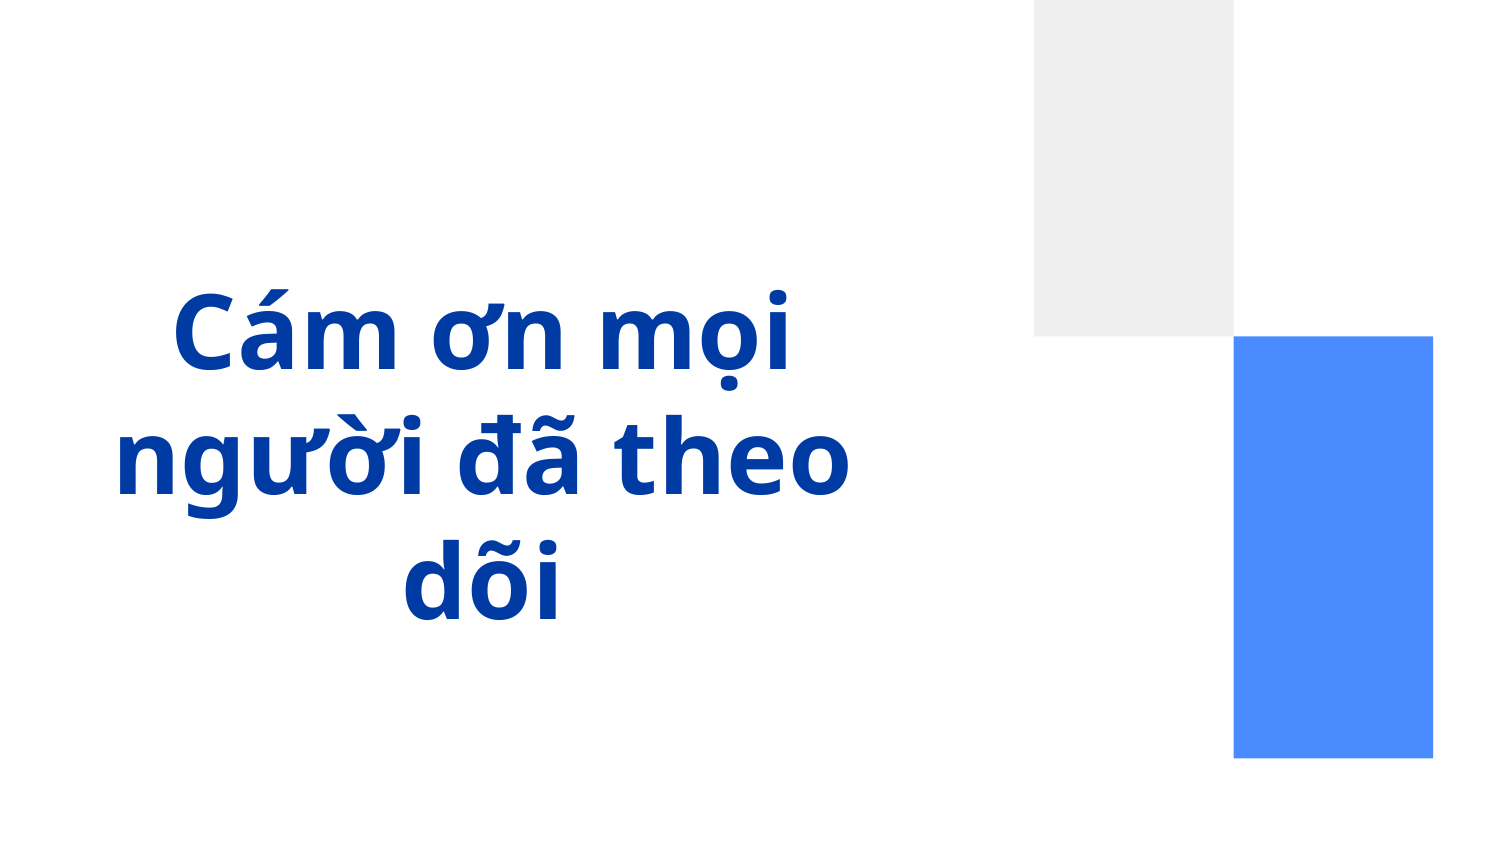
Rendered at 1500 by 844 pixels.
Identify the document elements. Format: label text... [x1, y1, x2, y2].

title Cám ơn mọi người đã theo dõi [8, 250, 958, 624]
